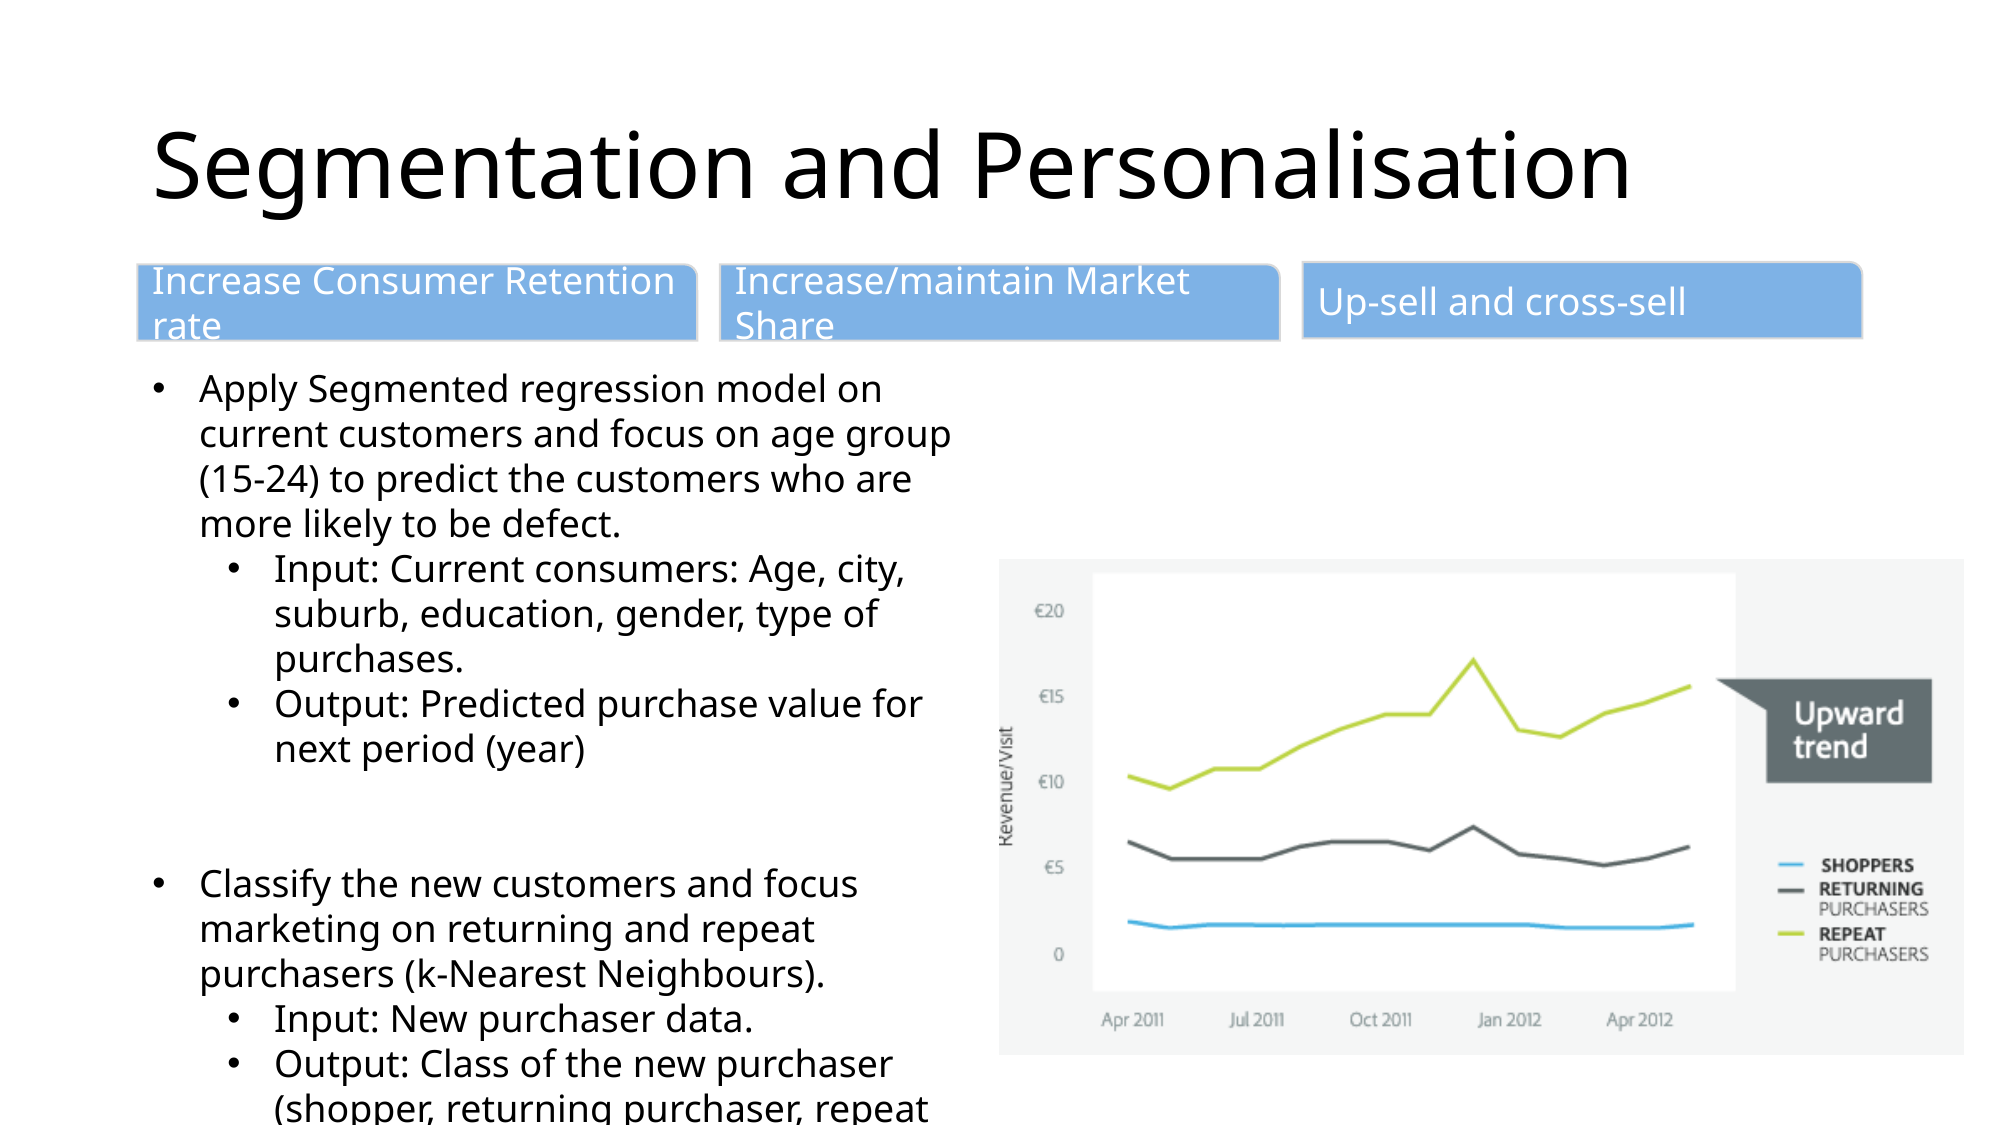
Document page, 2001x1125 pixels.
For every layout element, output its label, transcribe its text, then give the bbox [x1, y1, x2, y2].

picture [999, 559, 1964, 1055]
title Segmentation and Personalisation [137, 59, 1863, 278]
text_box Up-sell and cross-sell [1301, 260, 1864, 340]
text_box Increase Consumer Retention rate [136, 263, 699, 342]
text_box Apply Segmented regression model on current customers and focus on age group (15-24) to predict the customers who are more likely to be defect. Input: Current consumers: Age, city, suburb, education, gender, type of purchases. Output: Predicted purchase value for next period (year) Classify the new customers and focus marketing on returning and repeat purchasers (k-Nearest Neighbours). Input: New purchaser data. Output: Class of the new purchaser (shopper, returning purchaser, repeat purchaser). [137, 357, 1022, 1125]
text_box Increase/maintain Market Share [718, 263, 1281, 342]
